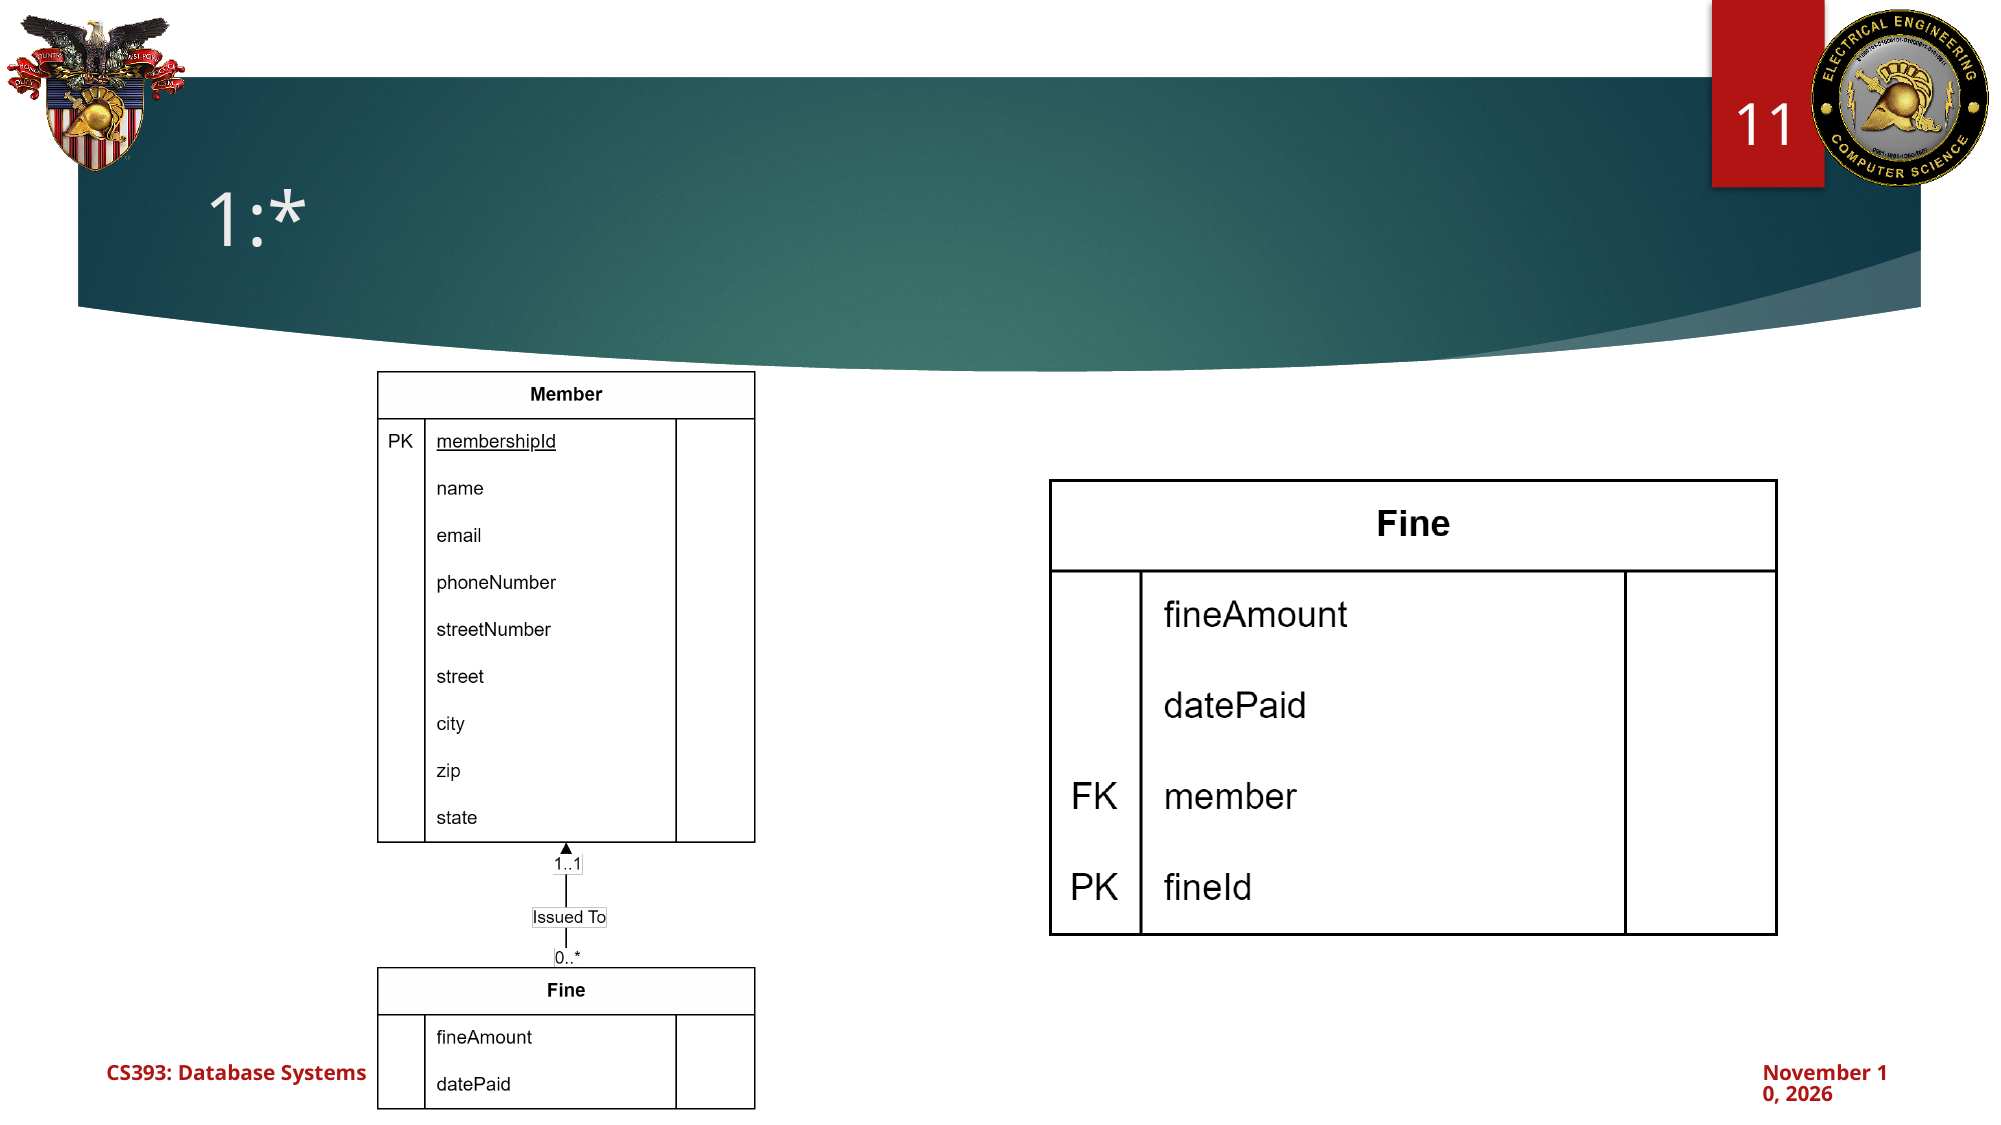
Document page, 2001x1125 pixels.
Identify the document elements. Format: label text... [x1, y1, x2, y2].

picture [1809, 7, 1990, 188]
footer CS393: Database Systems [91, 1048, 355, 1100]
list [1018, 448, 1811, 966]
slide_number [1747, 1048, 1910, 1099]
slide_number 11 [1698, 48, 1836, 175]
title 1:* [189, 158, 1638, 275]
picture [7, 3, 185, 184]
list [361, 355, 772, 1125]
